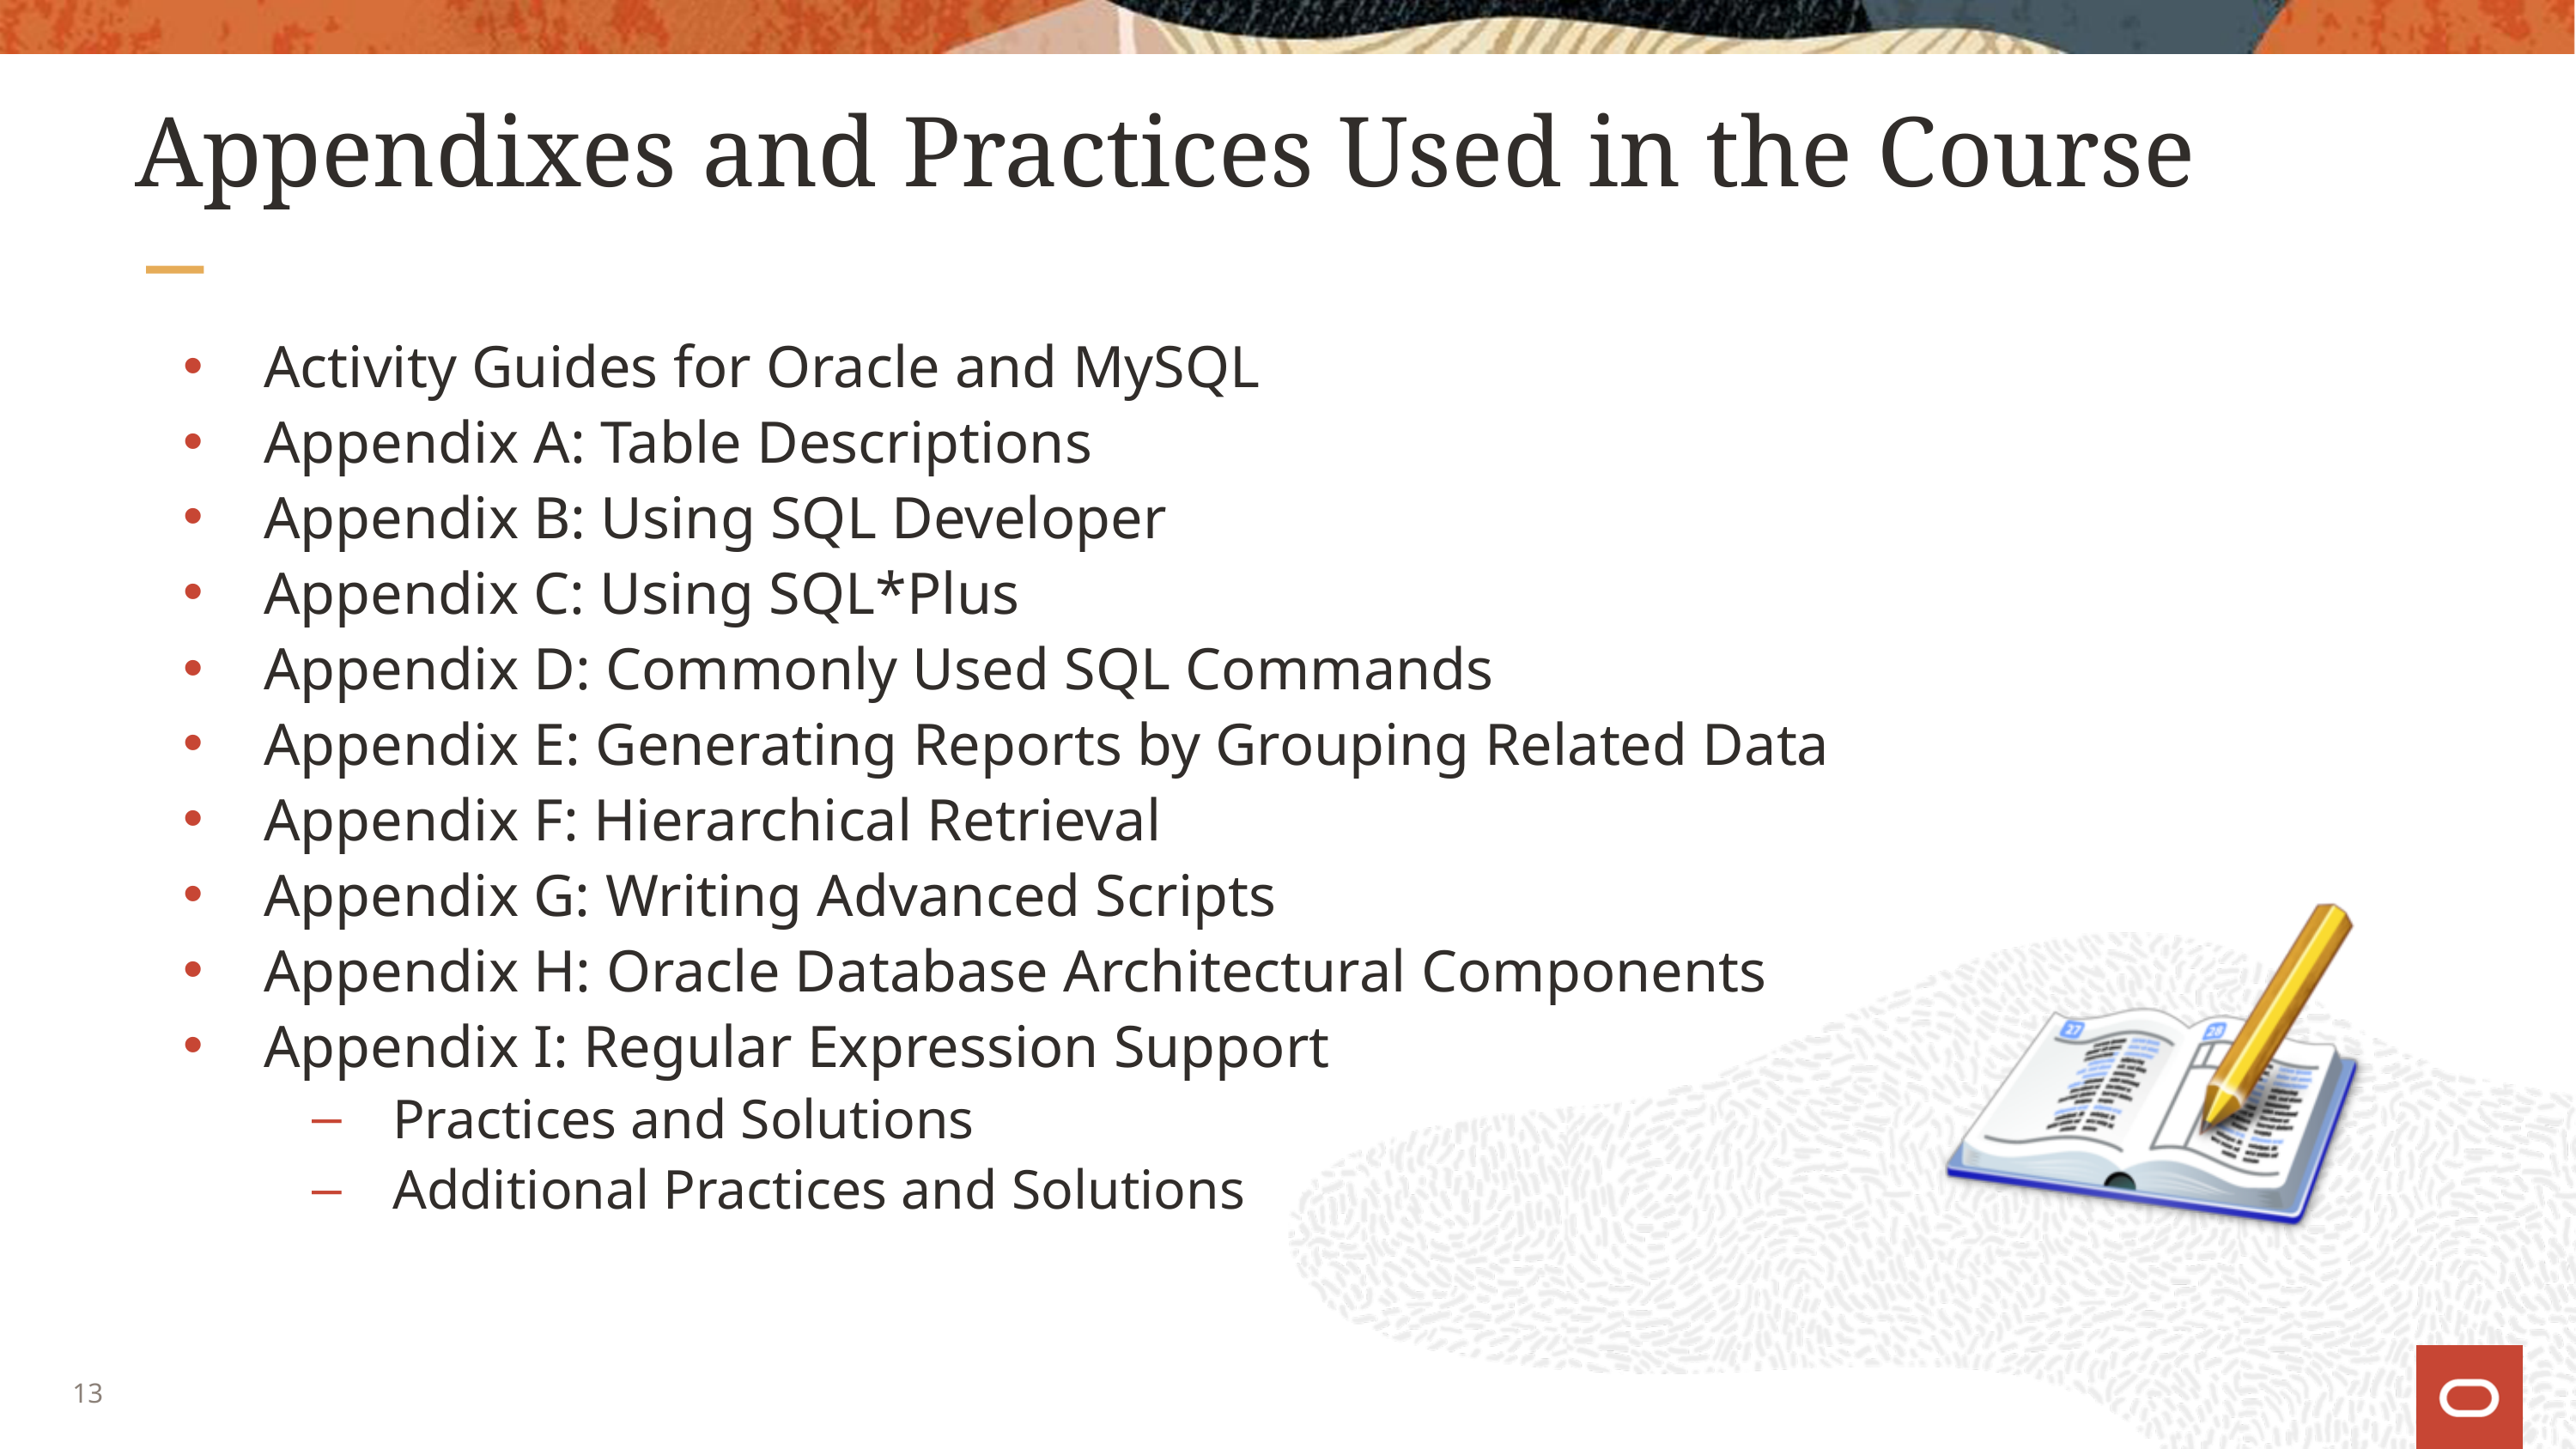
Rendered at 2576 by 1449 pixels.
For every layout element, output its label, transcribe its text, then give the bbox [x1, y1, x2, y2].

title Appendixes and Practices Used in the Course [131, 86, 2445, 252]
picture [0, 0, 2576, 54]
picture [2416, 1345, 2523, 1449]
list Activity Guides for Oracle and MySQL Appendix A: Table Descriptions Appendix B: Using SQL Developer Appendix C: Using SQL*Plus Appendix D: Commonly Used SQL Commands Appendix E: Generating Reports by Grouping Related Data Appendix F: Hierarchical Retrieval Appendix G: Writing Advanced Scripts Appendix H: Oracle Database Architectural Components Appendix I: Regular Expression Support Practices and Solutions Additional Practices and Solutions [131, 319, 2445, 1230]
picture [1931, 857, 2384, 1308]
